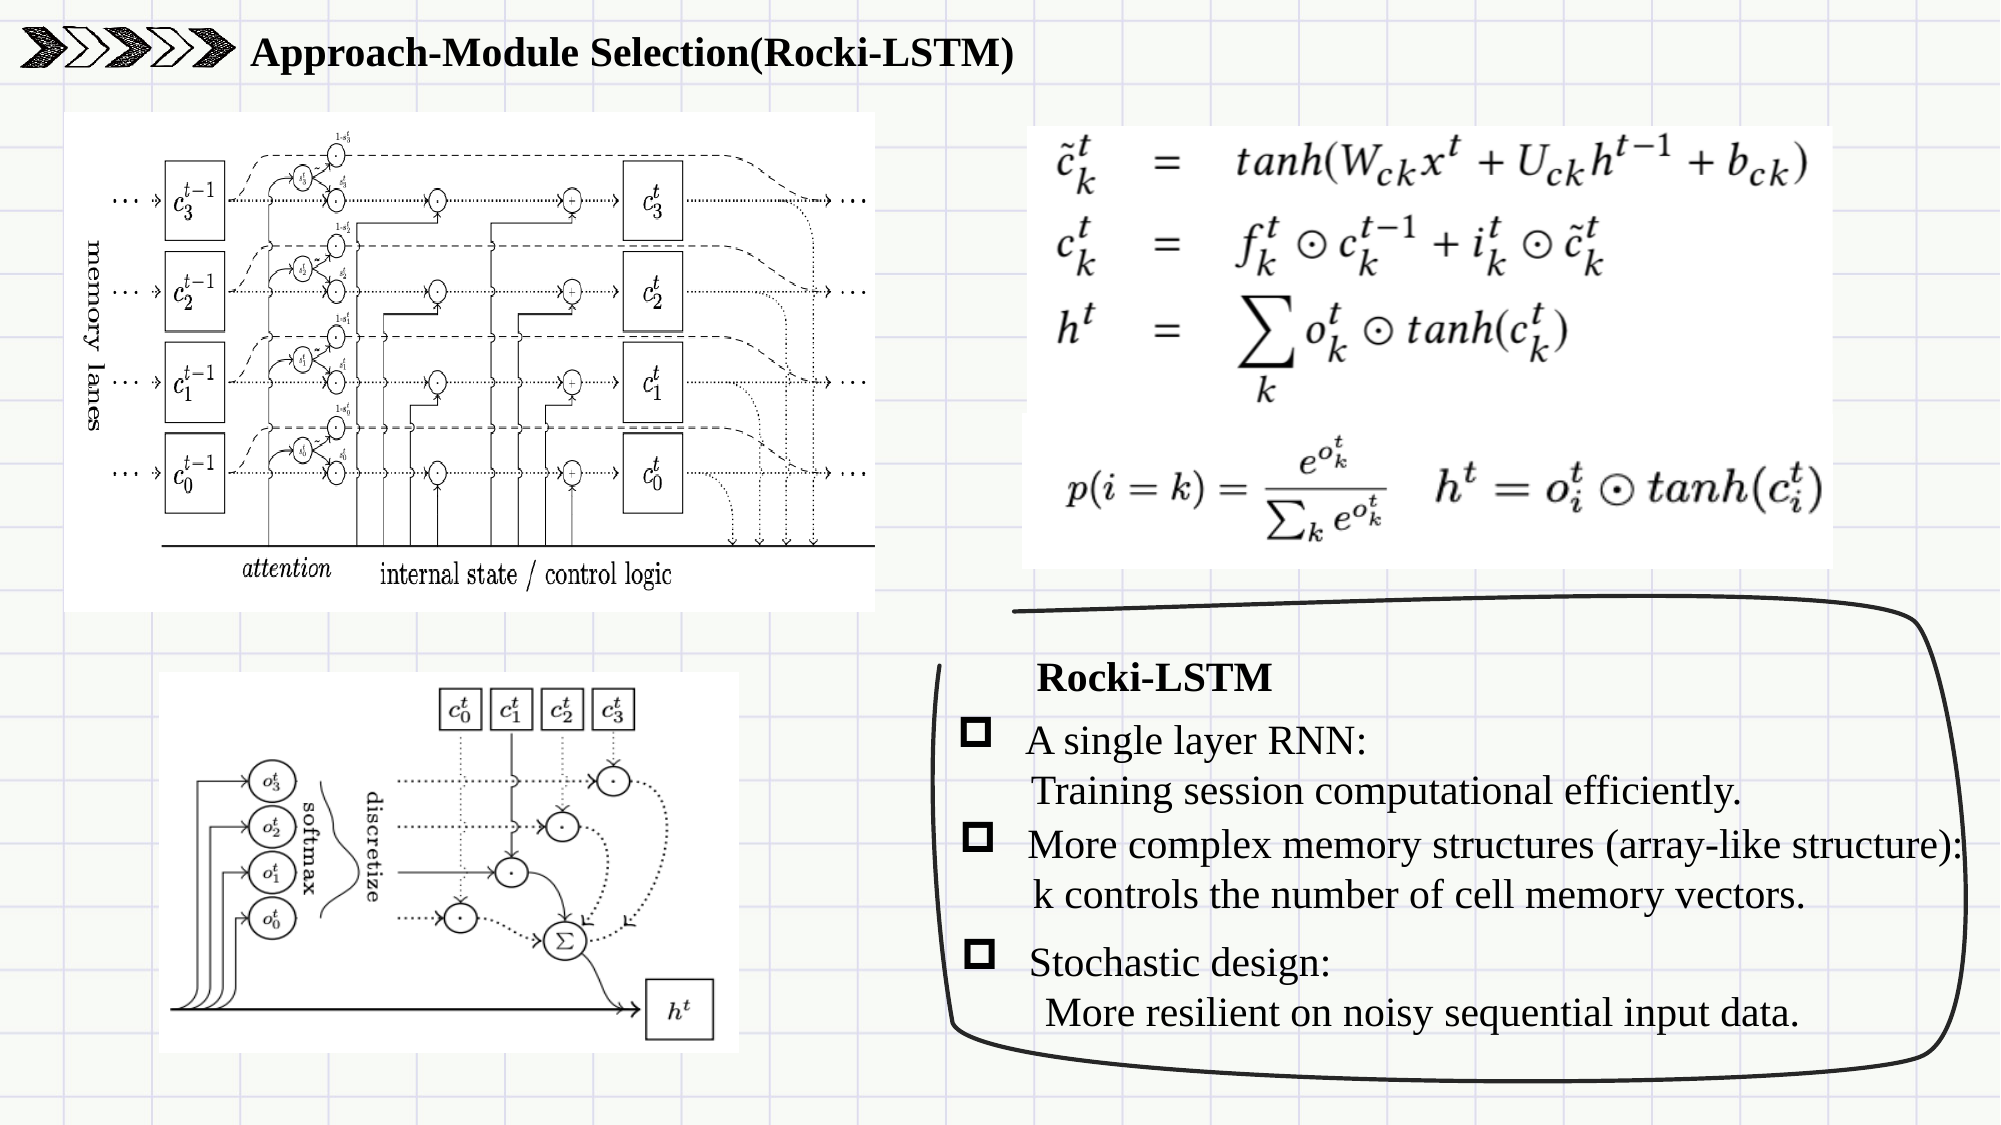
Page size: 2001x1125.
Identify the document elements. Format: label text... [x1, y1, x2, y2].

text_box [1022, 126, 1833, 569]
picture [20, 26, 236, 68]
picture [64, 112, 875, 612]
picture [159, 672, 739, 1053]
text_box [916, 595, 2000, 1082]
text_box Approach-Module Selection(Rocki-LSTM) [235, 17, 1392, 132]
